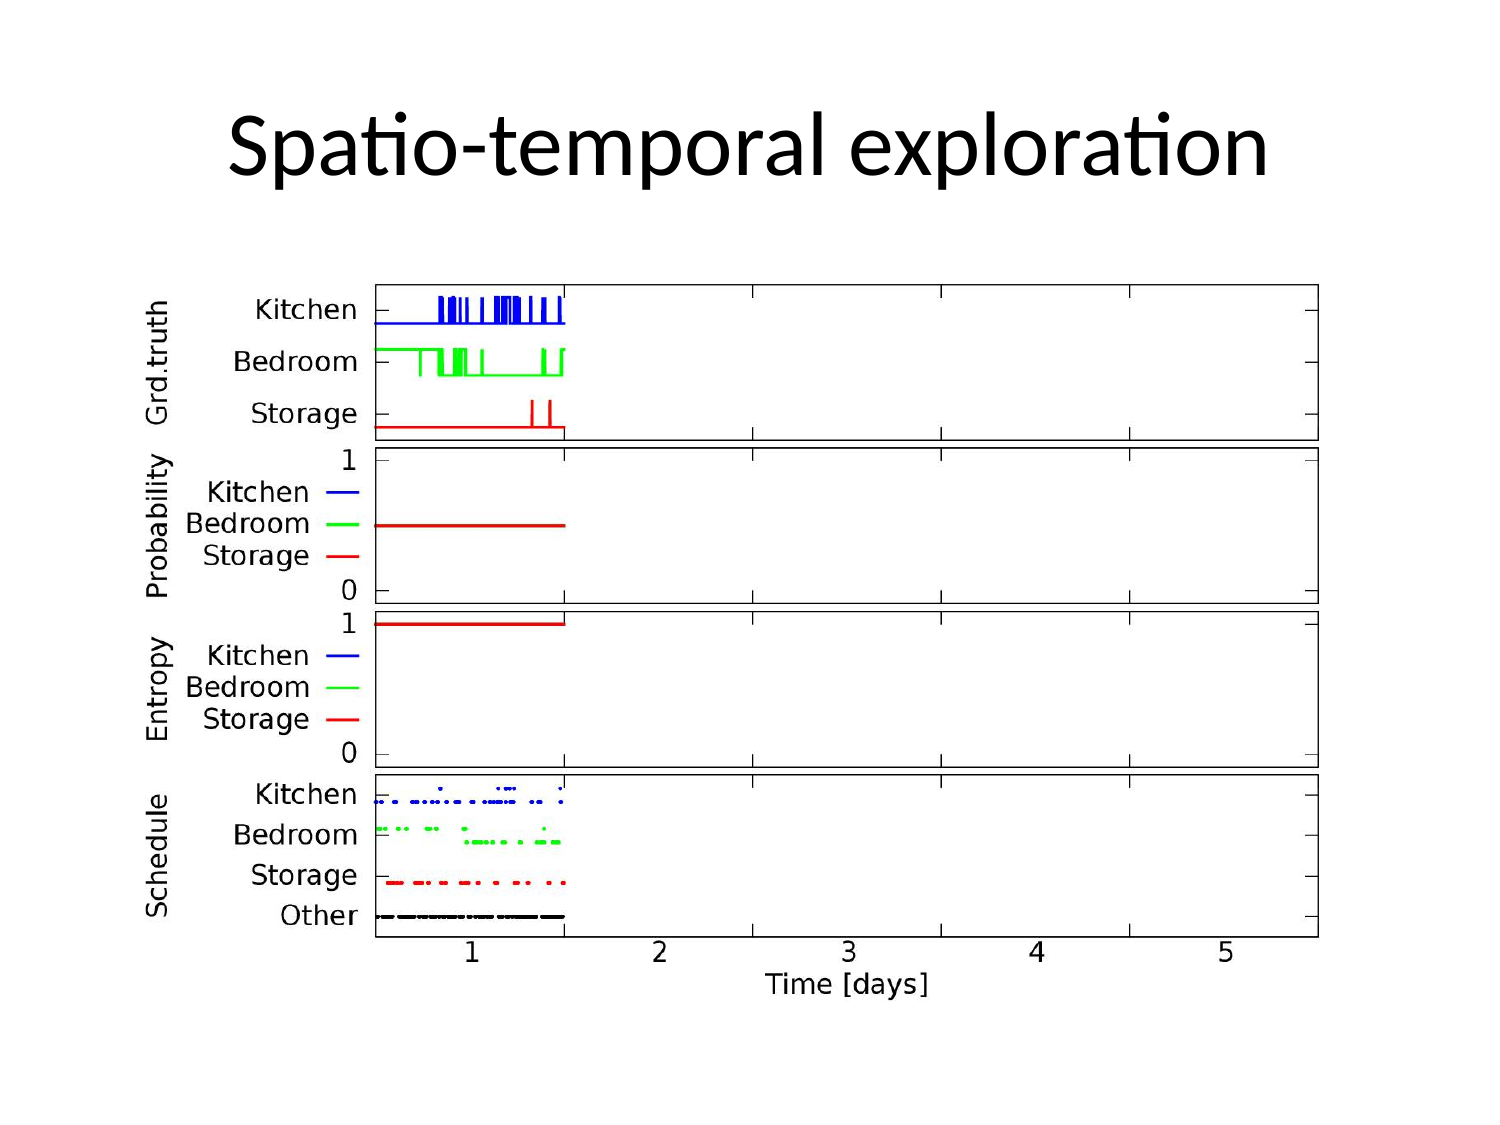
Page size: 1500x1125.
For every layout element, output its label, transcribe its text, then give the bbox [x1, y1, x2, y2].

title Spatio-temporal exploration [75, 45, 1425, 233]
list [130, 262, 1369, 1006]
